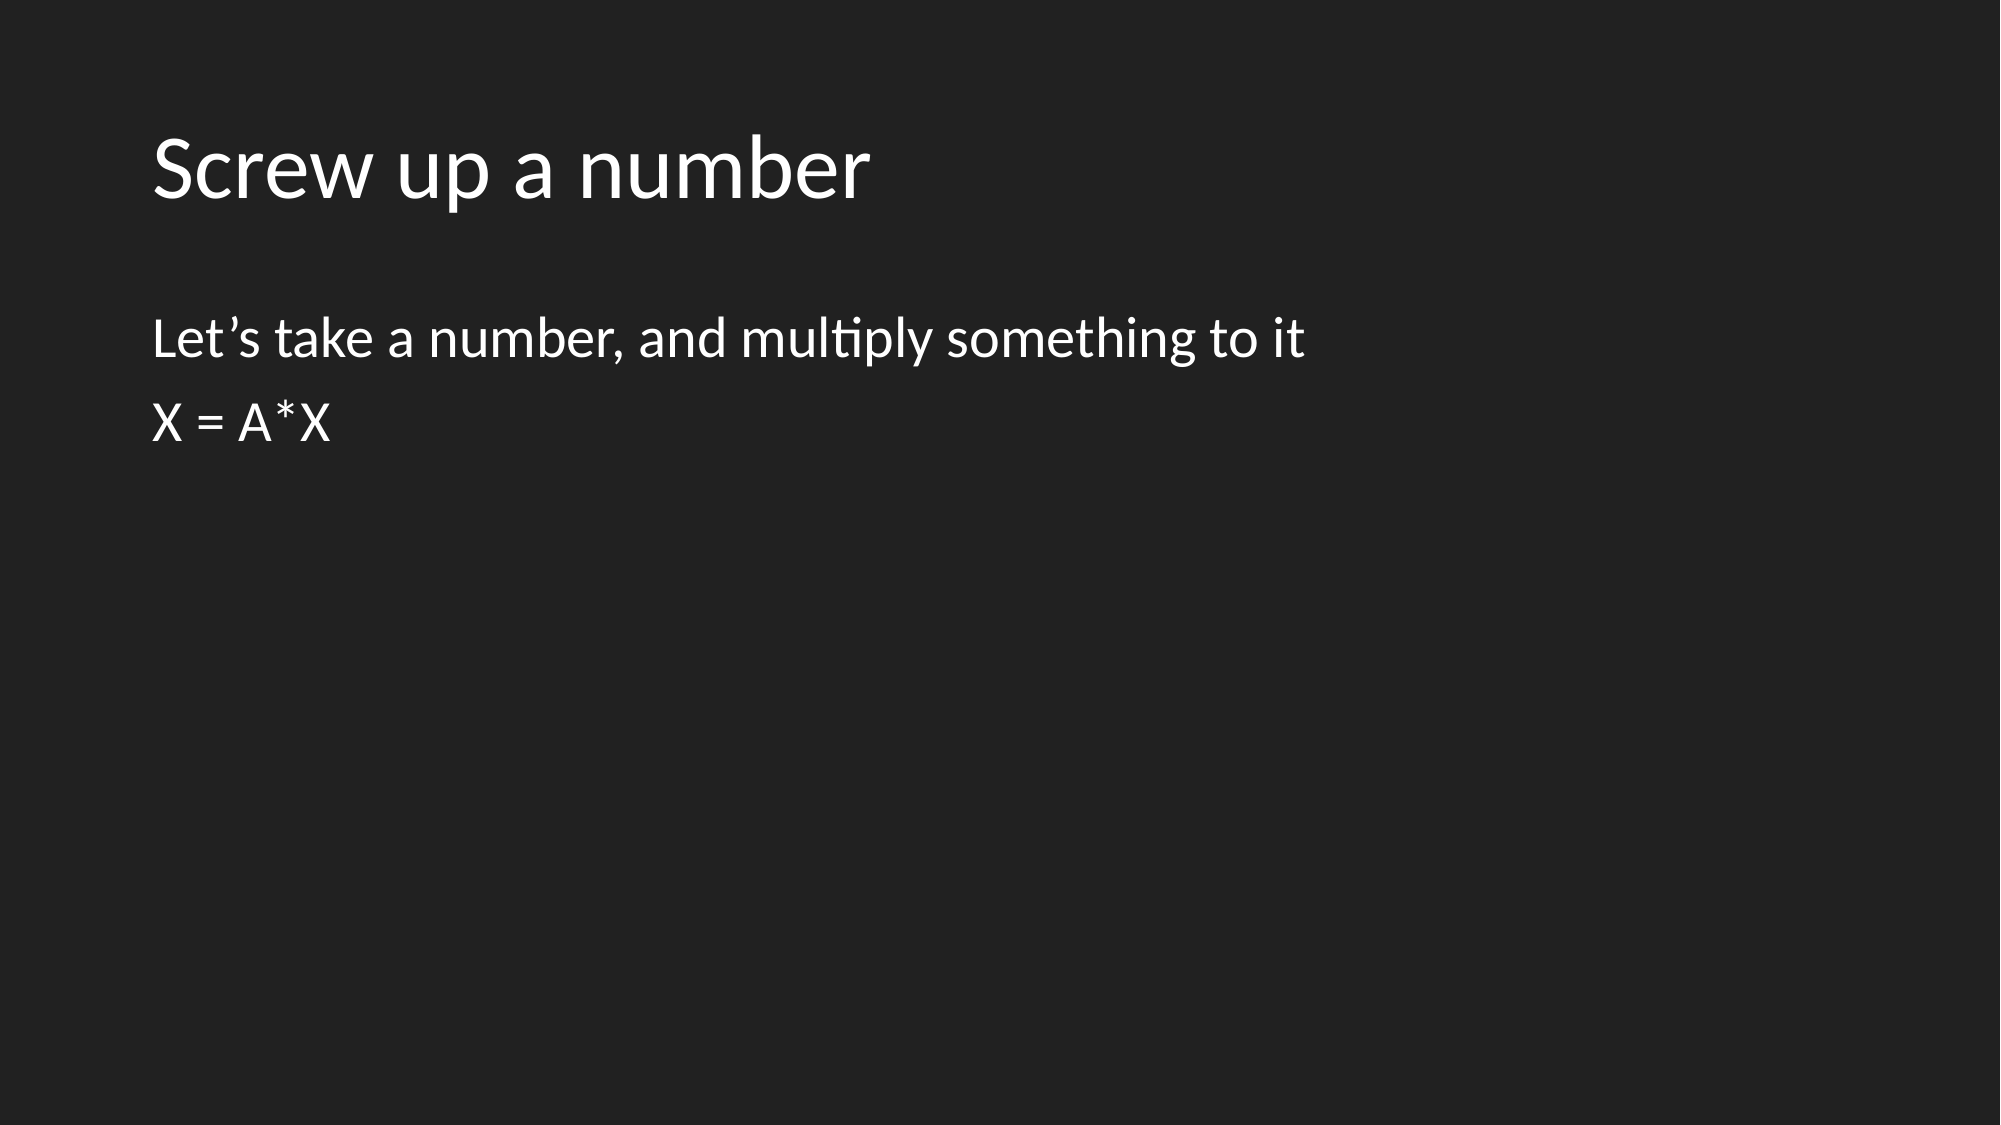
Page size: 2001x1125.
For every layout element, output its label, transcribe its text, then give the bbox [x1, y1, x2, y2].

title Screw up a number [137, 59, 1863, 278]
list Let’s take a number, and multiply something to it X = A*X [137, 299, 1863, 1014]
